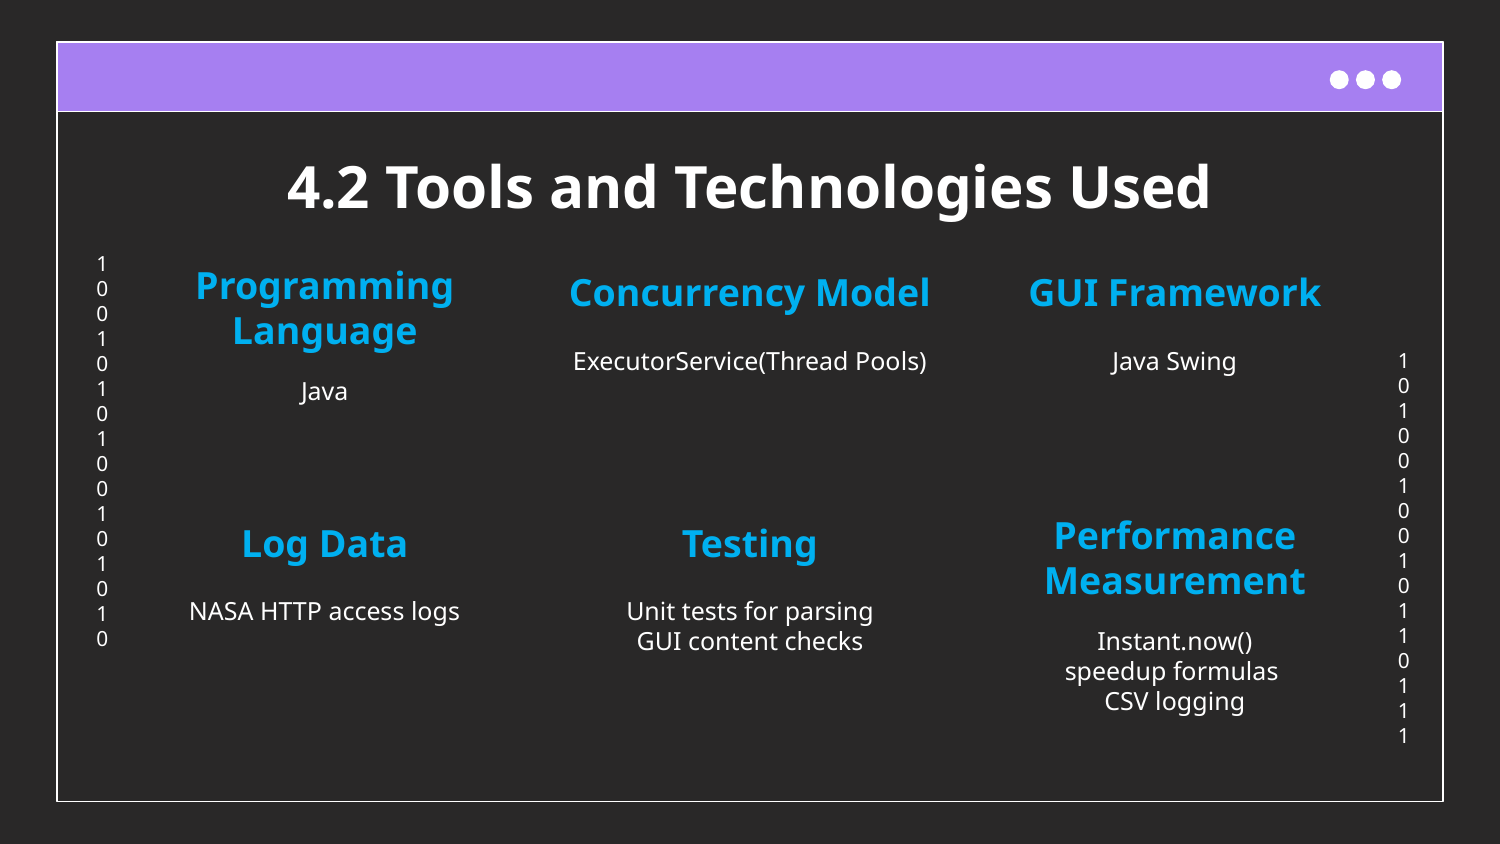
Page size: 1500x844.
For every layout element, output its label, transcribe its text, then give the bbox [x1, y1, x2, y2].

subtitle Concurrency Model [532, 254, 967, 330]
subtitle Java [116, 367, 532, 504]
subtitle Performance Measurement [967, 542, 1383, 618]
subtitle Java Swing [967, 330, 1383, 505]
subtitle Testing [532, 504, 968, 580]
subtitle Log Data [116, 504, 532, 580]
subtitle NASA HTTP access logs [116, 580, 532, 755]
subtitle ExecutorService(Thread Pools) [532, 330, 967, 504]
subtitle Instant.now() speedup formulas CSV logging [967, 618, 1383, 755]
subtitle GUI Framework [967, 254, 1383, 330]
subtitle Unit tests for parsing GUI content checks [532, 580, 967, 755]
title 4.2 Tools and Technologies Used [118, 135, 1382, 230]
subtitle Programming Language [116, 291, 533, 367]
